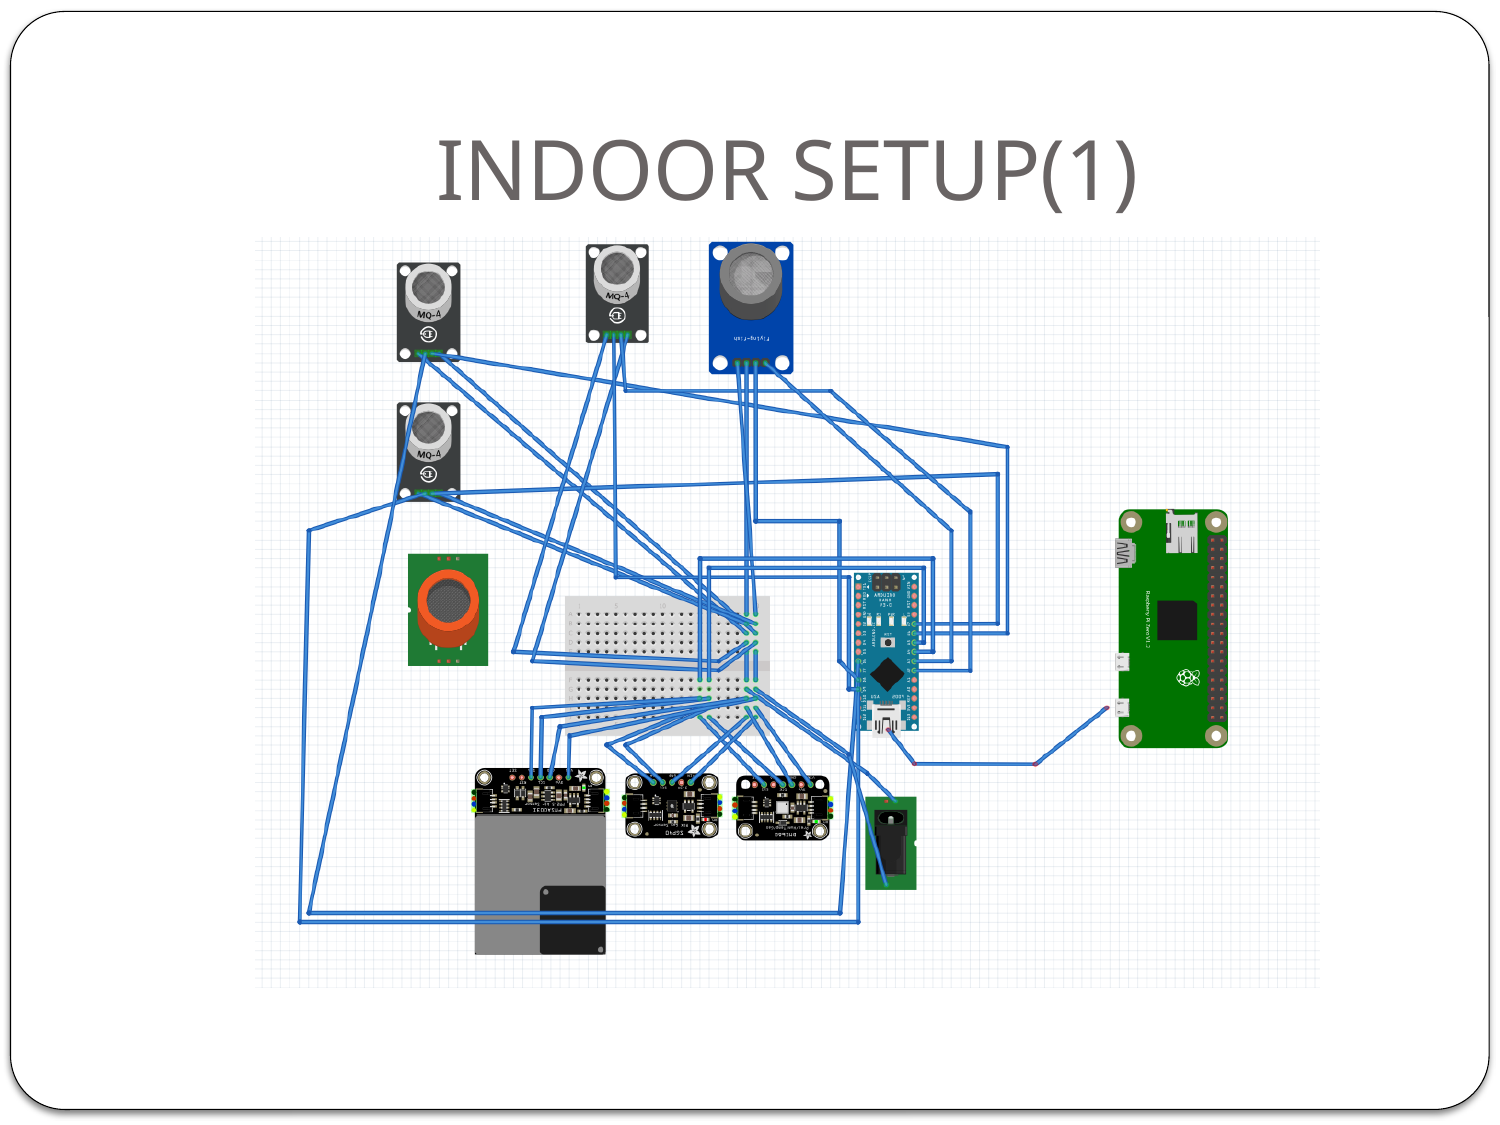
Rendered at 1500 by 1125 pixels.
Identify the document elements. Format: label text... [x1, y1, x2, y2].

title INDOOR SETUP(1) [150, 45, 1425, 233]
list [254, 237, 1321, 988]
